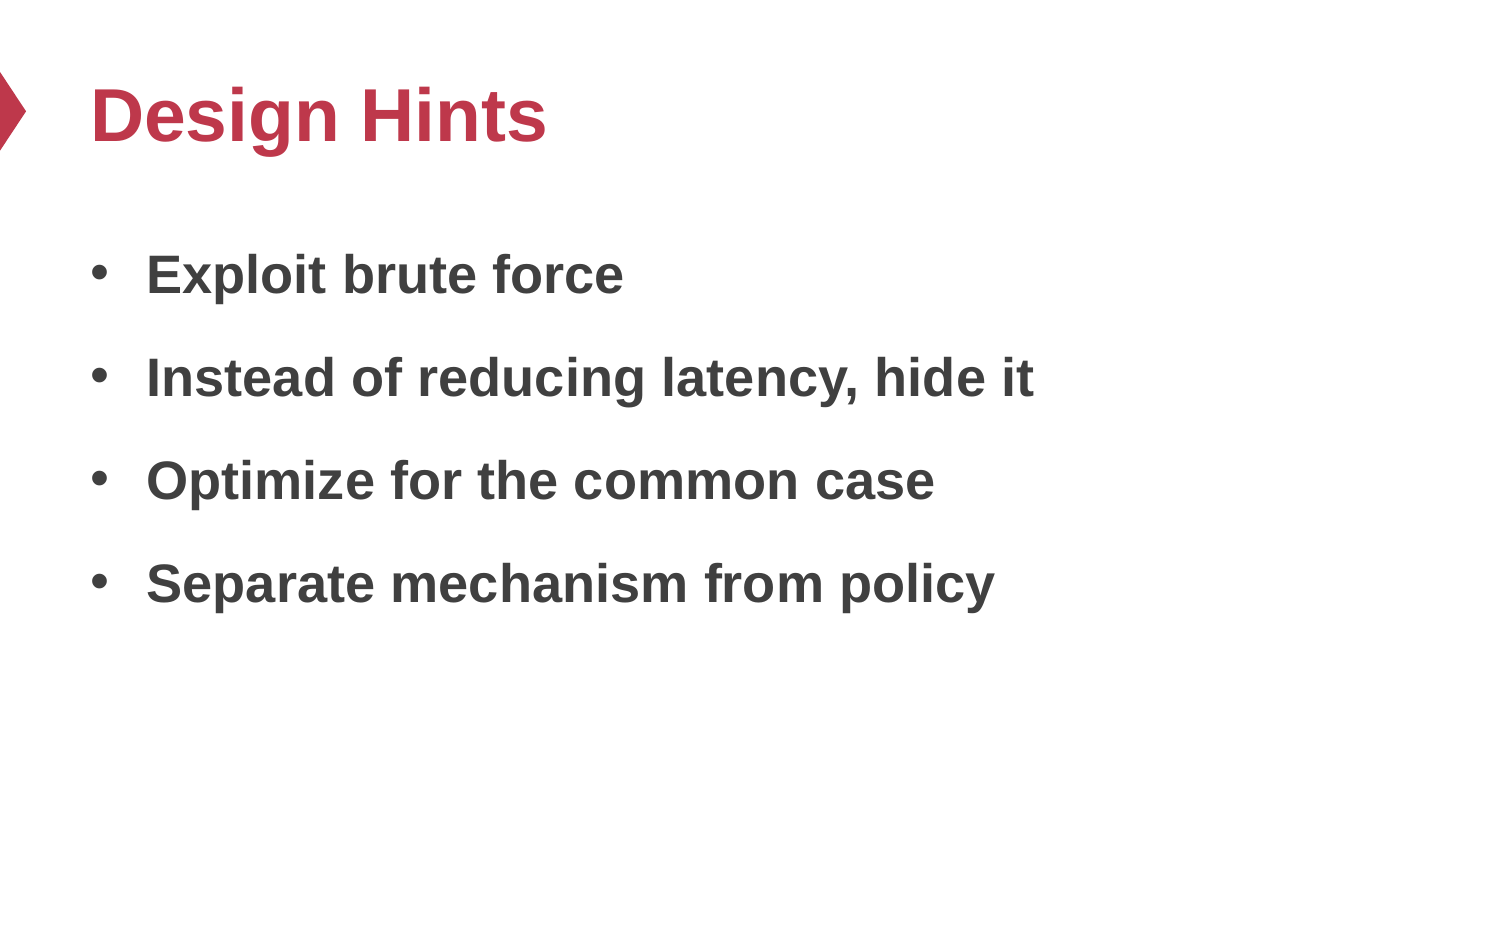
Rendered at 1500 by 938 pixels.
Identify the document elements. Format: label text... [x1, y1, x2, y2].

list Exploit brute force Instead of reducing latency, hide it Optimize for the common case Separate mechanism from policy [75, 218, 1425, 838]
title Design Hints [75, 37, 1425, 186]
